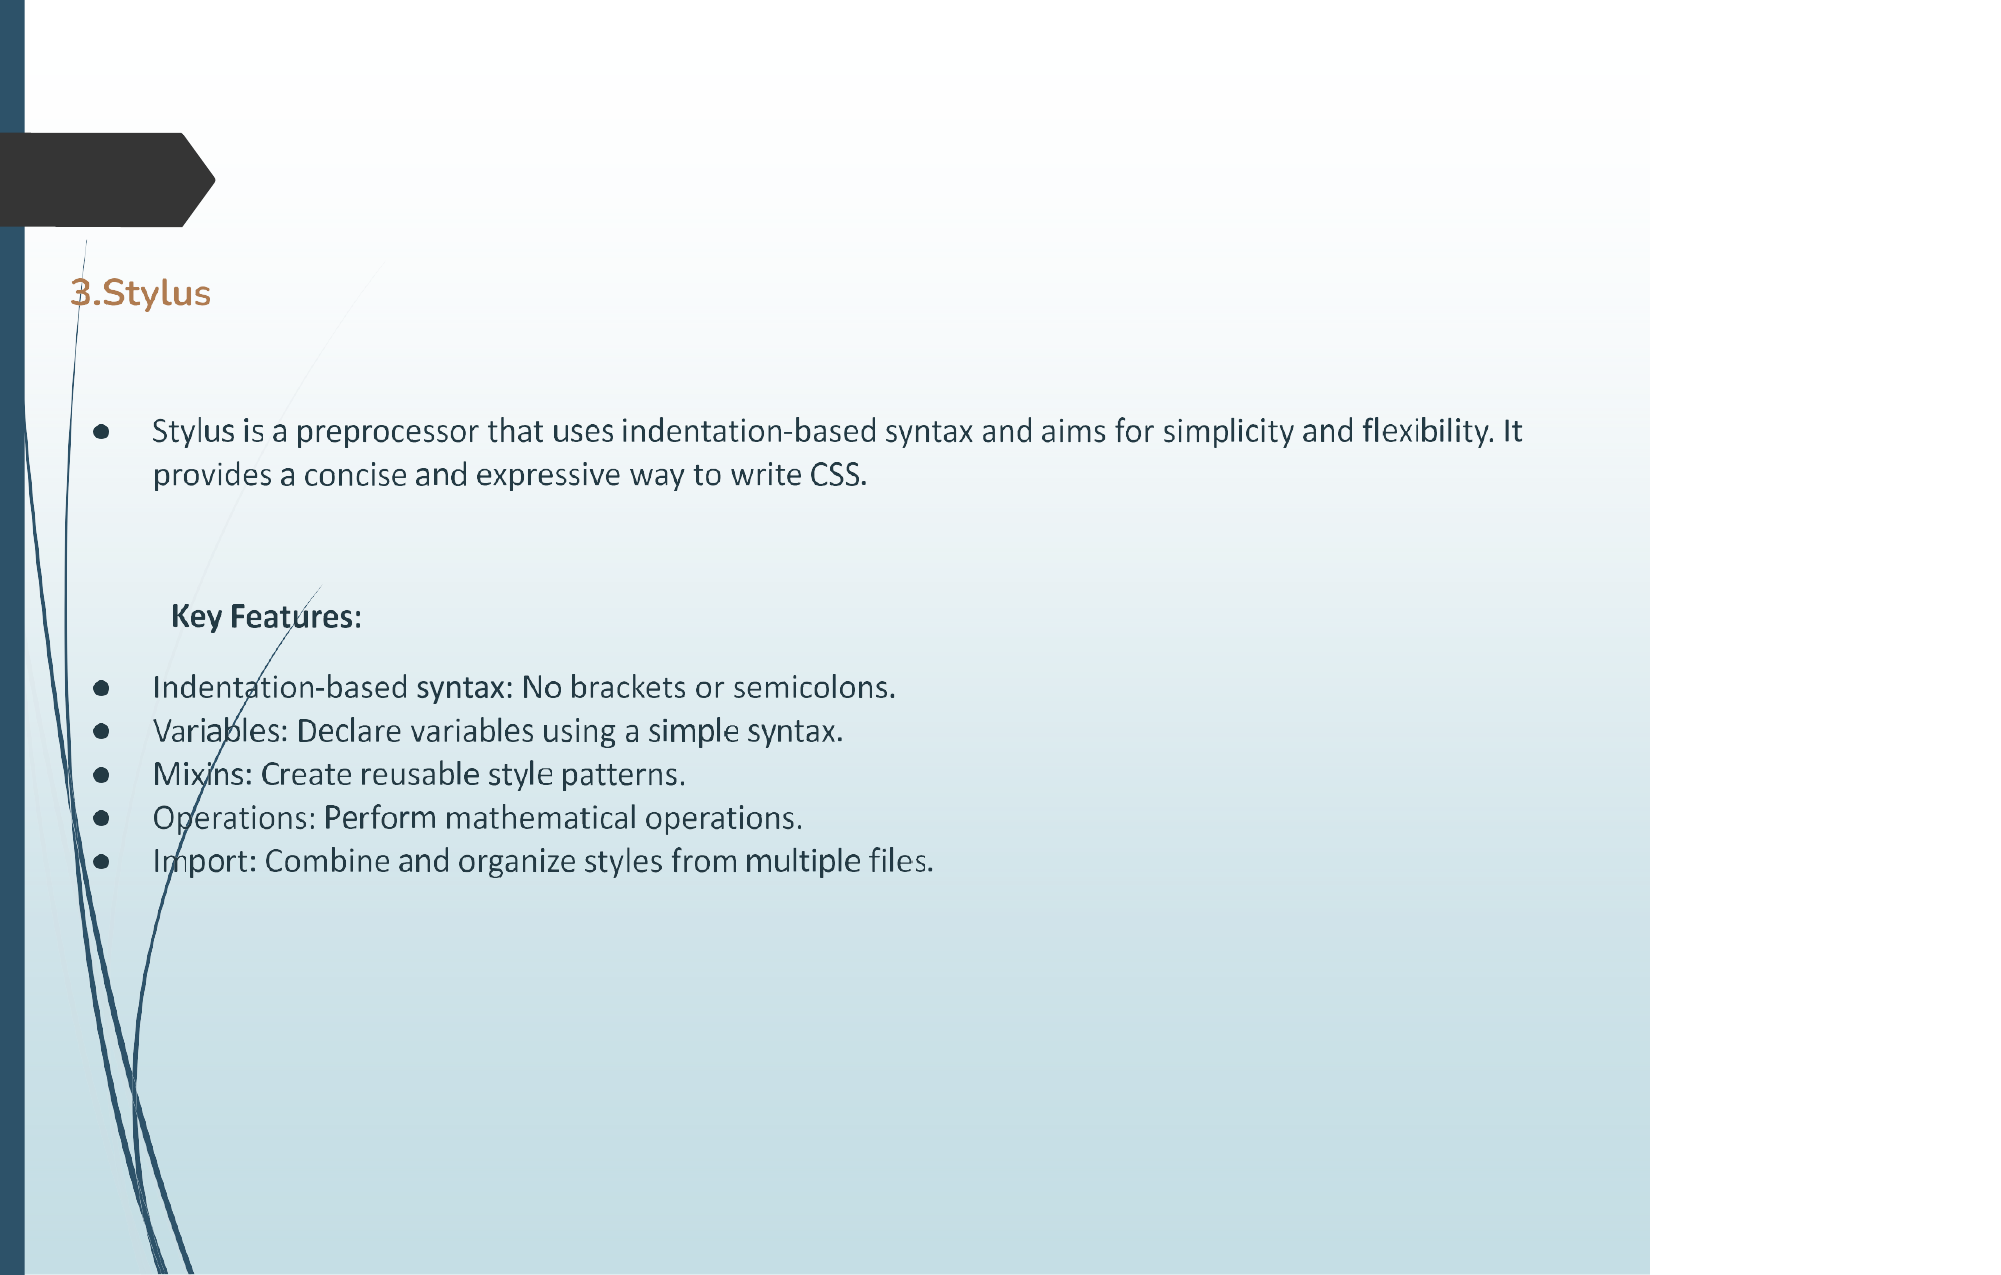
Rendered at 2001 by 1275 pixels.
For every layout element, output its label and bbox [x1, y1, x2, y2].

picture [93, 853, 109, 870]
text_box [747, 847, 860, 878]
text_box [298, 717, 534, 742]
text_box [524, 675, 561, 699]
picture [93, 767, 109, 783]
picture [459, 848, 575, 878]
picture [562, 764, 684, 791]
text_box [154, 673, 407, 699]
picture [584, 847, 736, 878]
picture [305, 462, 406, 486]
picture [266, 847, 389, 872]
text_box [326, 804, 436, 829]
picture [93, 810, 109, 826]
picture [645, 805, 801, 835]
picture [232, 604, 361, 628]
text_box [648, 717, 739, 748]
picture [1337, 417, 1353, 442]
text_box [152, 717, 279, 742]
picture [544, 718, 638, 748]
picture [572, 673, 686, 699]
text_box [810, 462, 866, 486]
text_box [748, 720, 842, 748]
text_box [416, 461, 466, 486]
text_box [695, 673, 895, 699]
picture [281, 468, 294, 486]
text_box [0, 0, 1651, 1275]
picture [93, 723, 109, 740]
text_box [154, 849, 256, 878]
text_box [869, 847, 933, 872]
picture [172, 604, 223, 634]
text_box [416, 847, 449, 872]
text_box [489, 760, 552, 791]
text_box [262, 762, 351, 785]
text_box [154, 761, 251, 785]
picture [93, 680, 109, 696]
picture [476, 462, 801, 492]
text_box [447, 804, 635, 829]
picture [153, 805, 314, 835]
text_box [1362, 417, 1493, 448]
picture [154, 461, 271, 492]
text_box [362, 760, 479, 785]
picture [399, 854, 413, 872]
